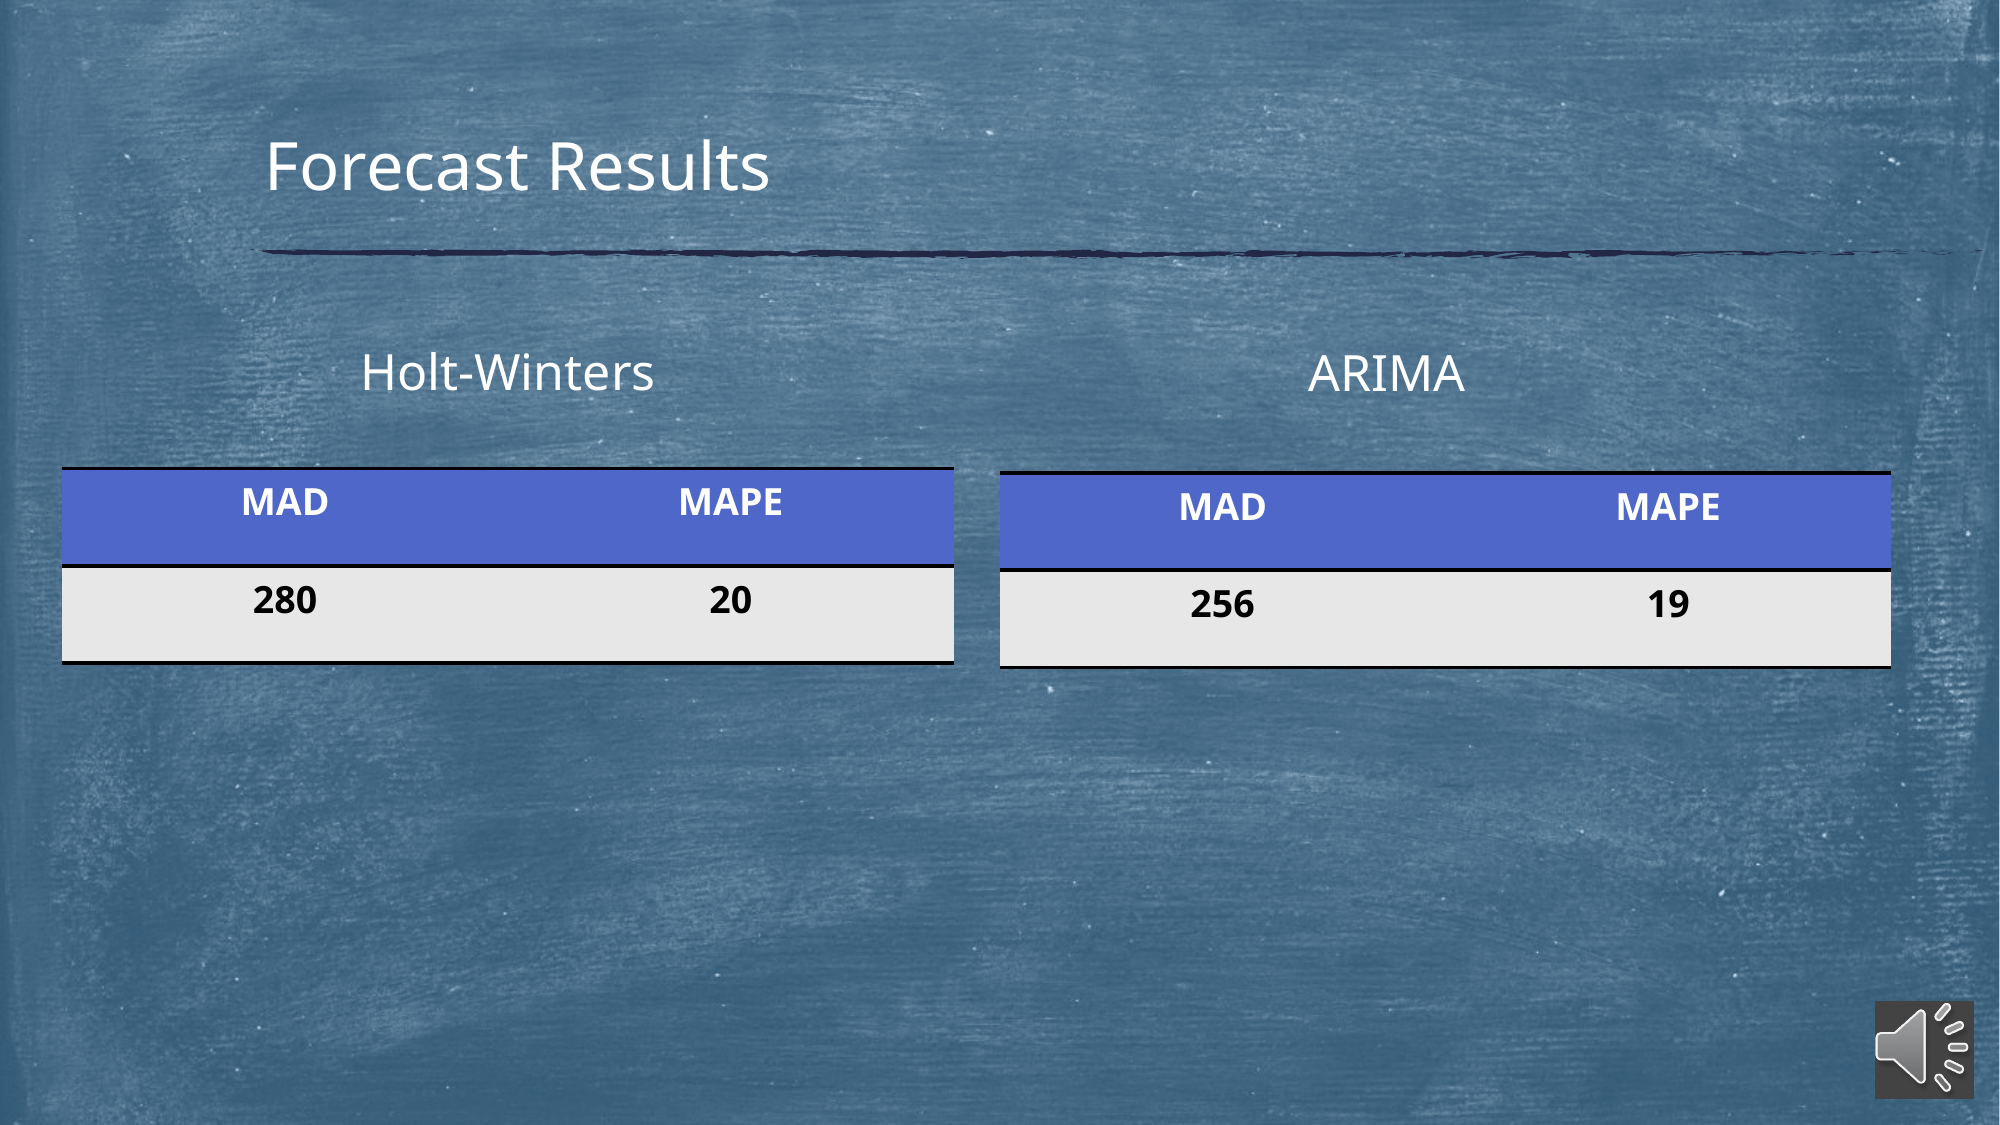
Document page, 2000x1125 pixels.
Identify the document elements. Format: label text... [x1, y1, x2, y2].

table_cell 19 [1445, 572, 1891, 666]
title Forecast Results [249, 45, 1750, 213]
table_header MAPE [508, 470, 954, 564]
table_cell 280 [62, 568, 508, 661]
table_header MAPE [1445, 475, 1891, 568]
table_header MAD [1000, 475, 1445, 568]
table_header MAD [62, 470, 508, 564]
table_cell 256 [1000, 572, 1445, 666]
list Holt-Winters [145, 311, 871, 437]
table_cell 20 [508, 568, 954, 661]
picture [1875, 1000, 1974, 1100]
list ARIMA [1025, 312, 1750, 438]
